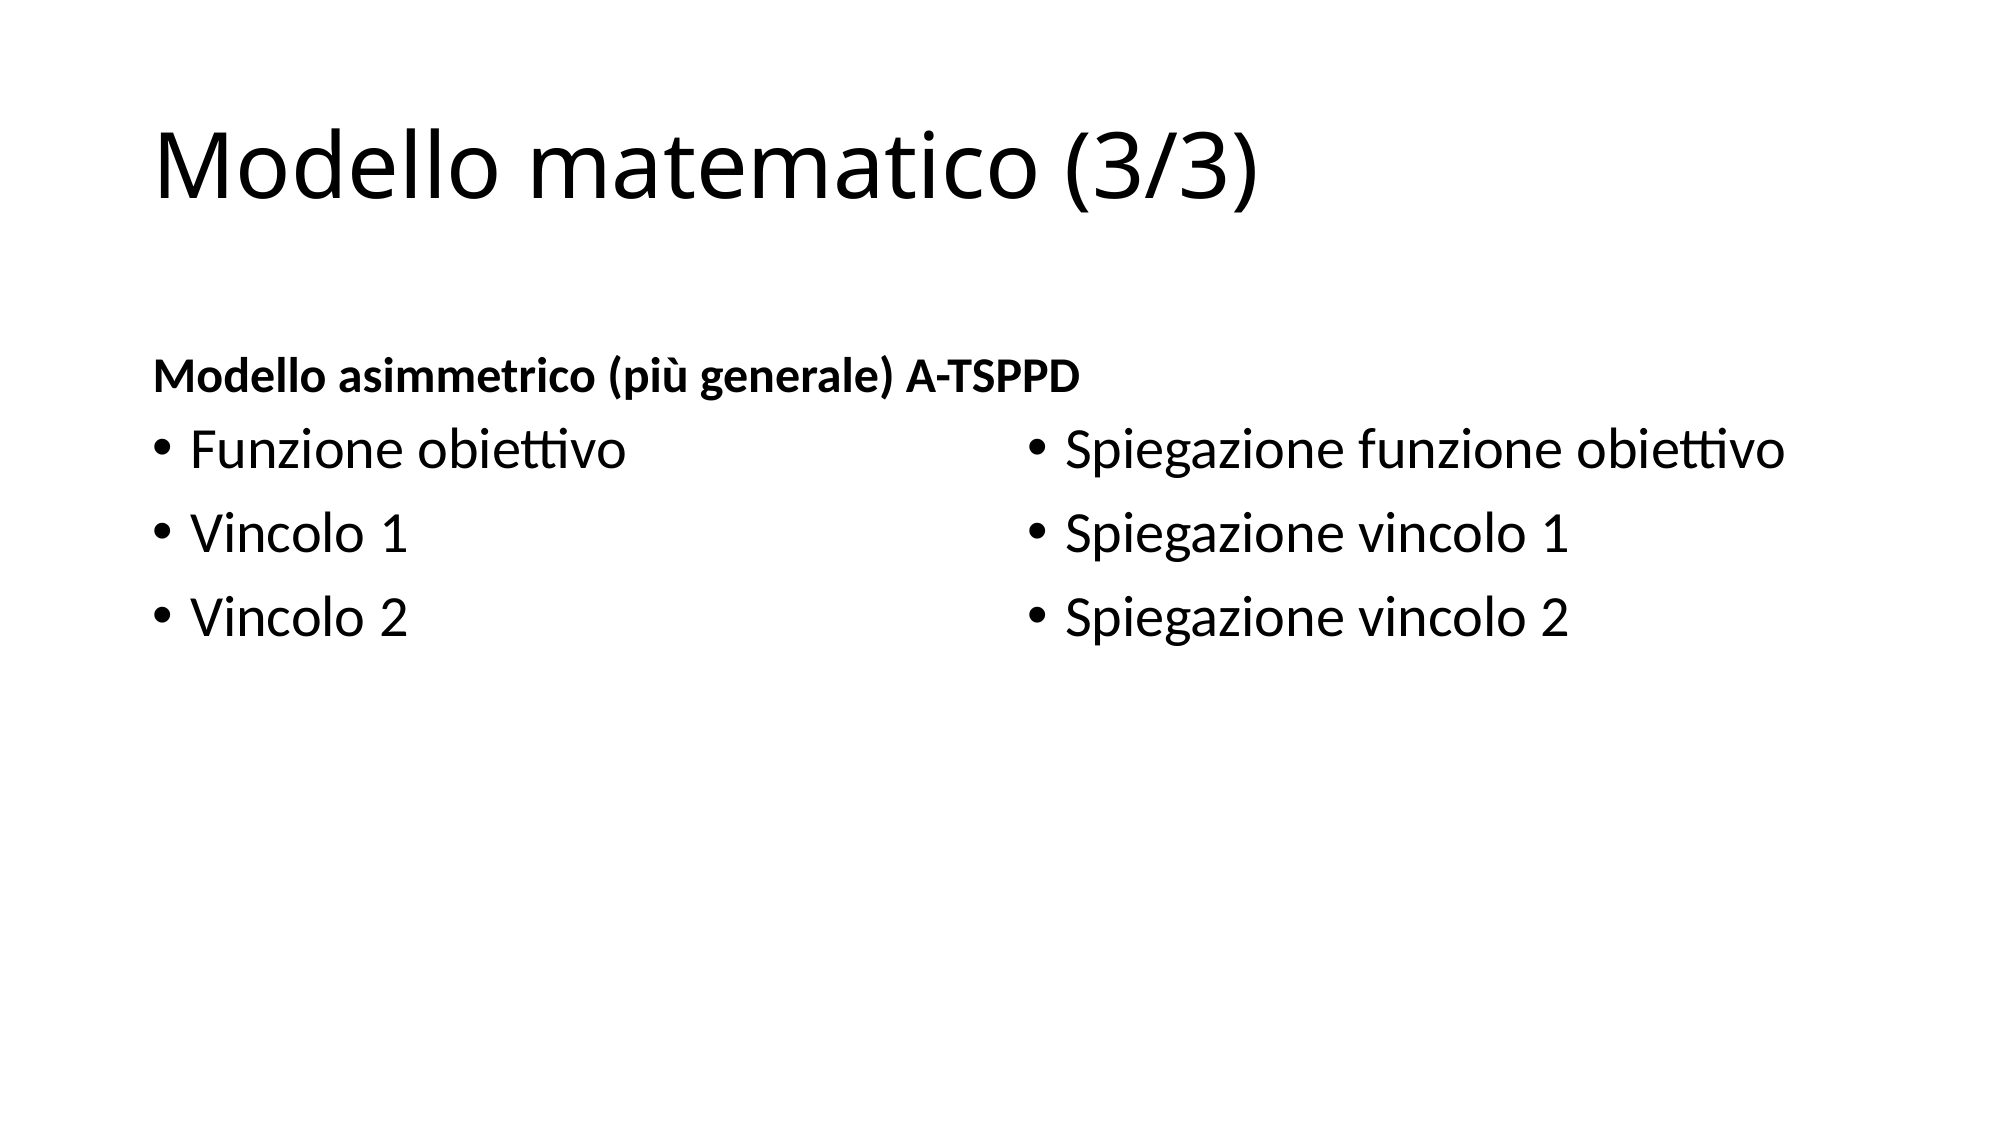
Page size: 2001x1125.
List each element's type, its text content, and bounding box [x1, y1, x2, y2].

list Funzione obiettivo Vincolo 1 Vincolo 2 [137, 410, 984, 1016]
title Modello matematico (3/3) [137, 59, 1863, 278]
list Modello asimmetrico (più generale) A-TSPPD [137, 275, 1211, 411]
list Spiegazione funzione obiettivo Spiegazione vincolo 1 Spiegazione vincolo 2 [1012, 410, 1863, 1016]
